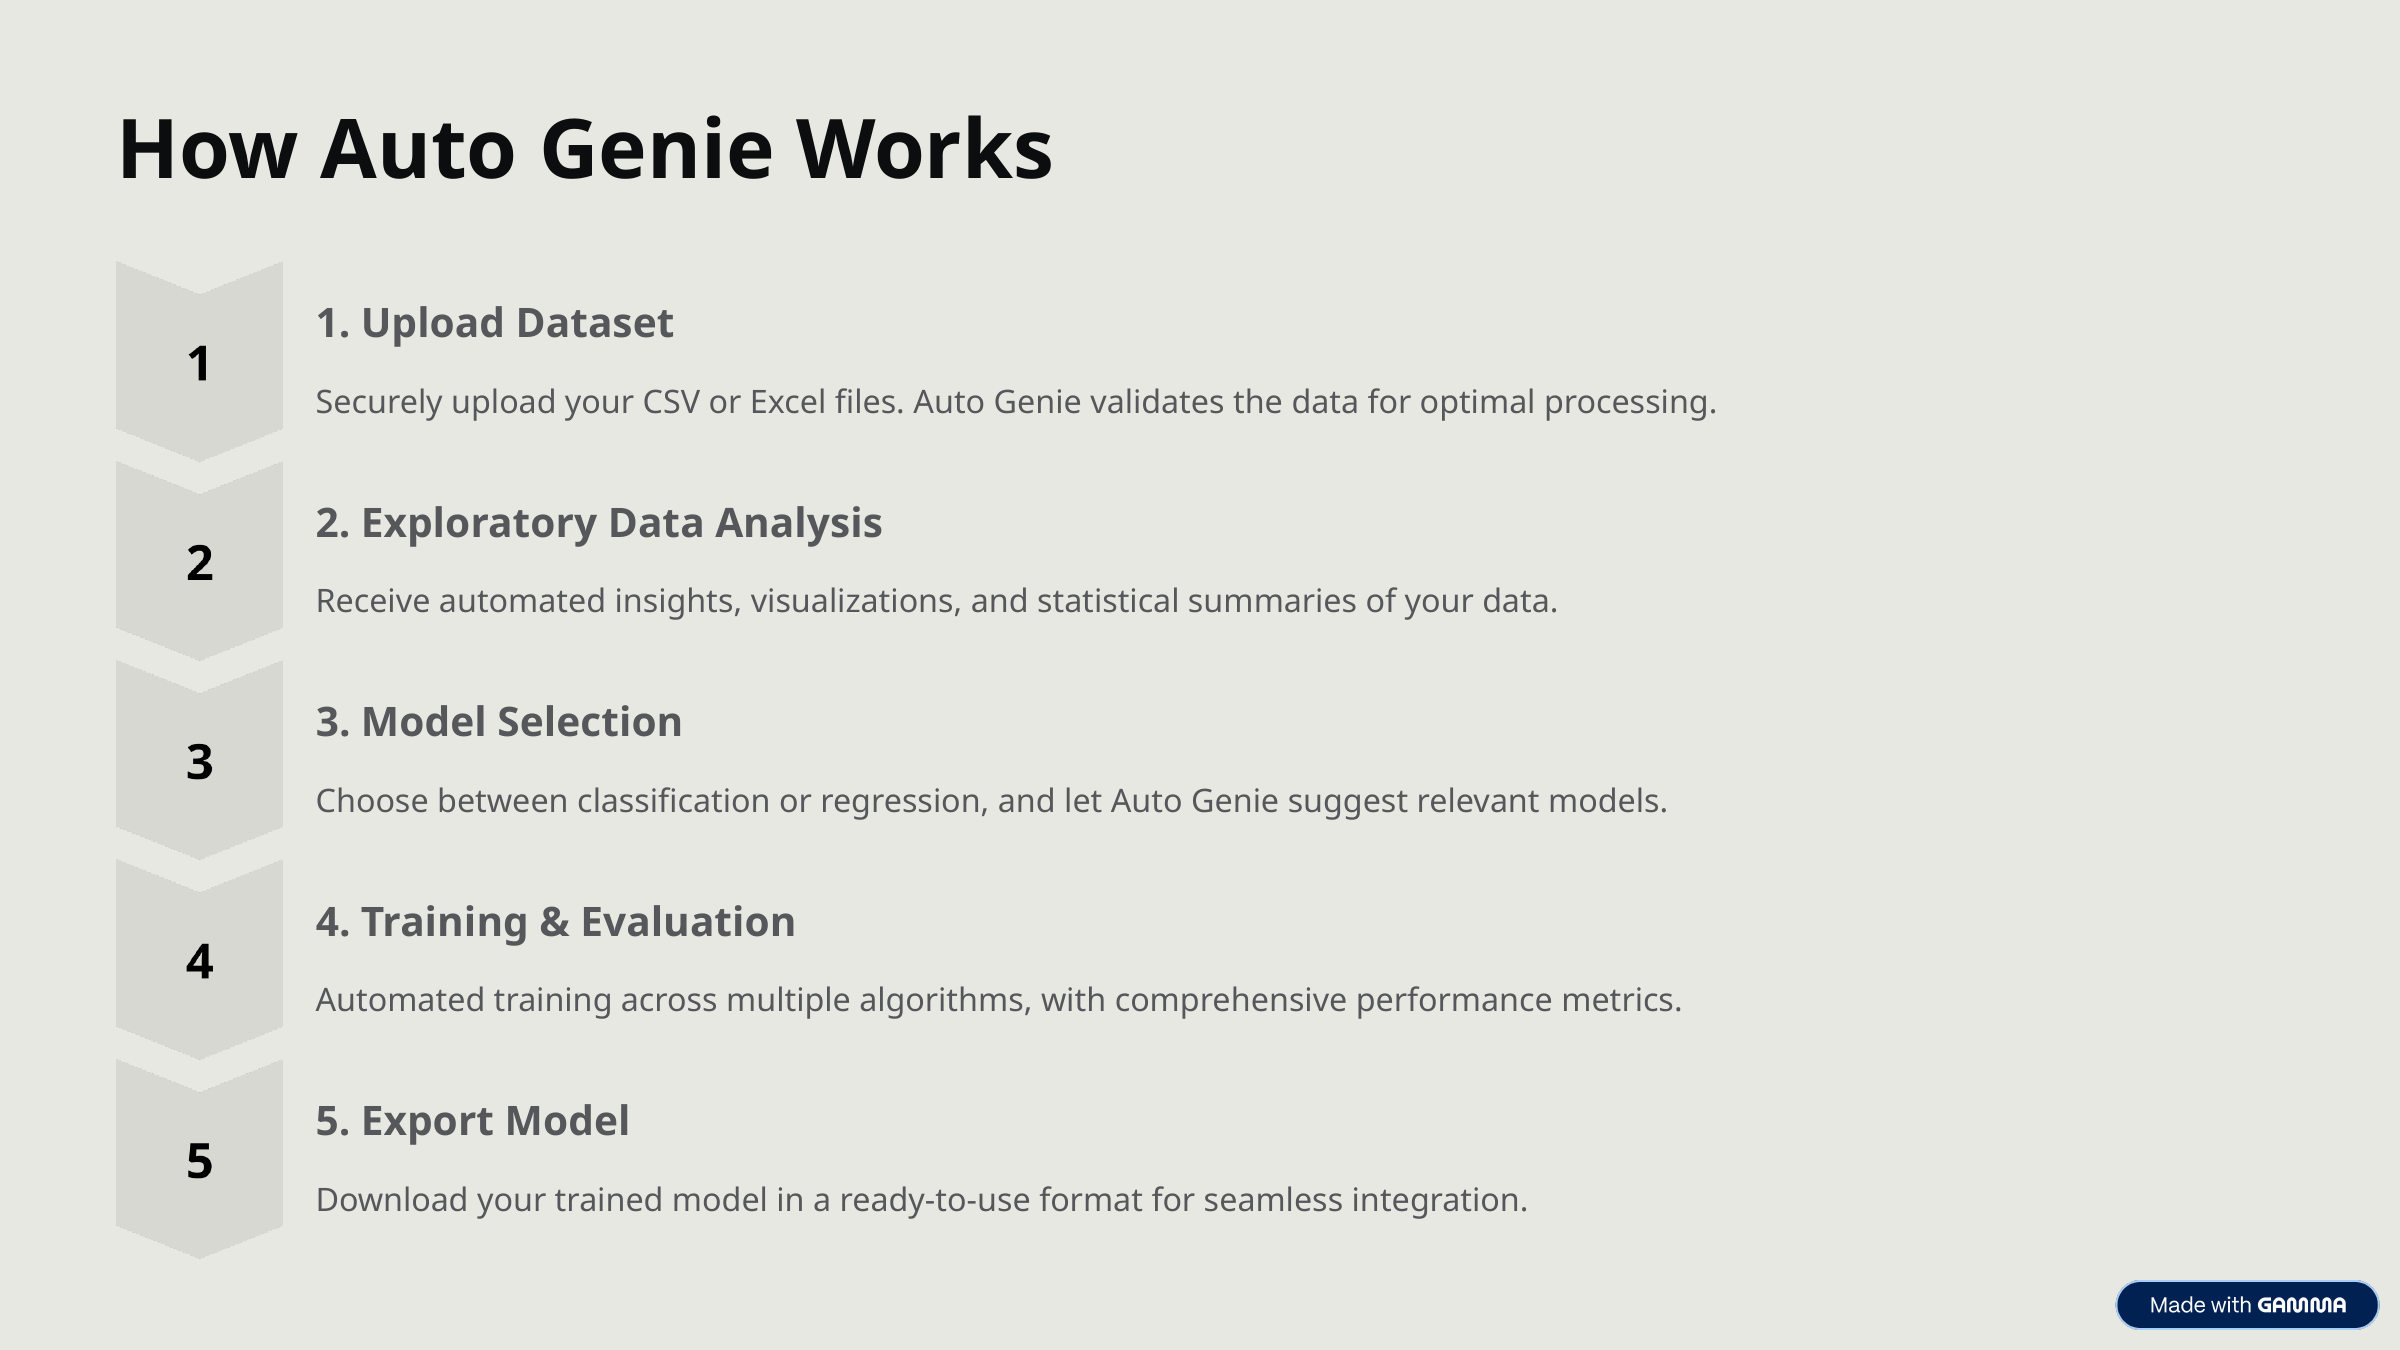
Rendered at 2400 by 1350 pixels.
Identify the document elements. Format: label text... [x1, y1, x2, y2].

text_box 1. Upload Dataset [315, 294, 740, 347]
text_box Download your trained model in a ready-to-use format for seamless integration. [315, 1164, 2284, 1218]
text_box How Auto Genie Works [116, 91, 1254, 196]
text_box Securely upload your CSV or Excel files. Auto Genie validates the data for optimal processing. [315, 366, 2284, 420]
text_box Automated training across multiple algorithms, with comprehensive performance metrics. [315, 965, 2284, 1019]
text_box 3. Model Selection [315, 693, 784, 746]
picture [2106, 1271, 2389, 1339]
text_box 2. Exploratory Data Analysis [315, 494, 1052, 547]
text_box Choose between classification or regression, and let Auto Genie suggest relevant models. [315, 765, 2284, 819]
text_box 4. Training & Evaluation [315, 893, 944, 946]
text_box 5. Export Model [315, 1092, 732, 1145]
text_box Receive automated insights, visualizations, and statistical summaries of your data. [315, 566, 2284, 620]
picture [116, 261, 283, 1259]
